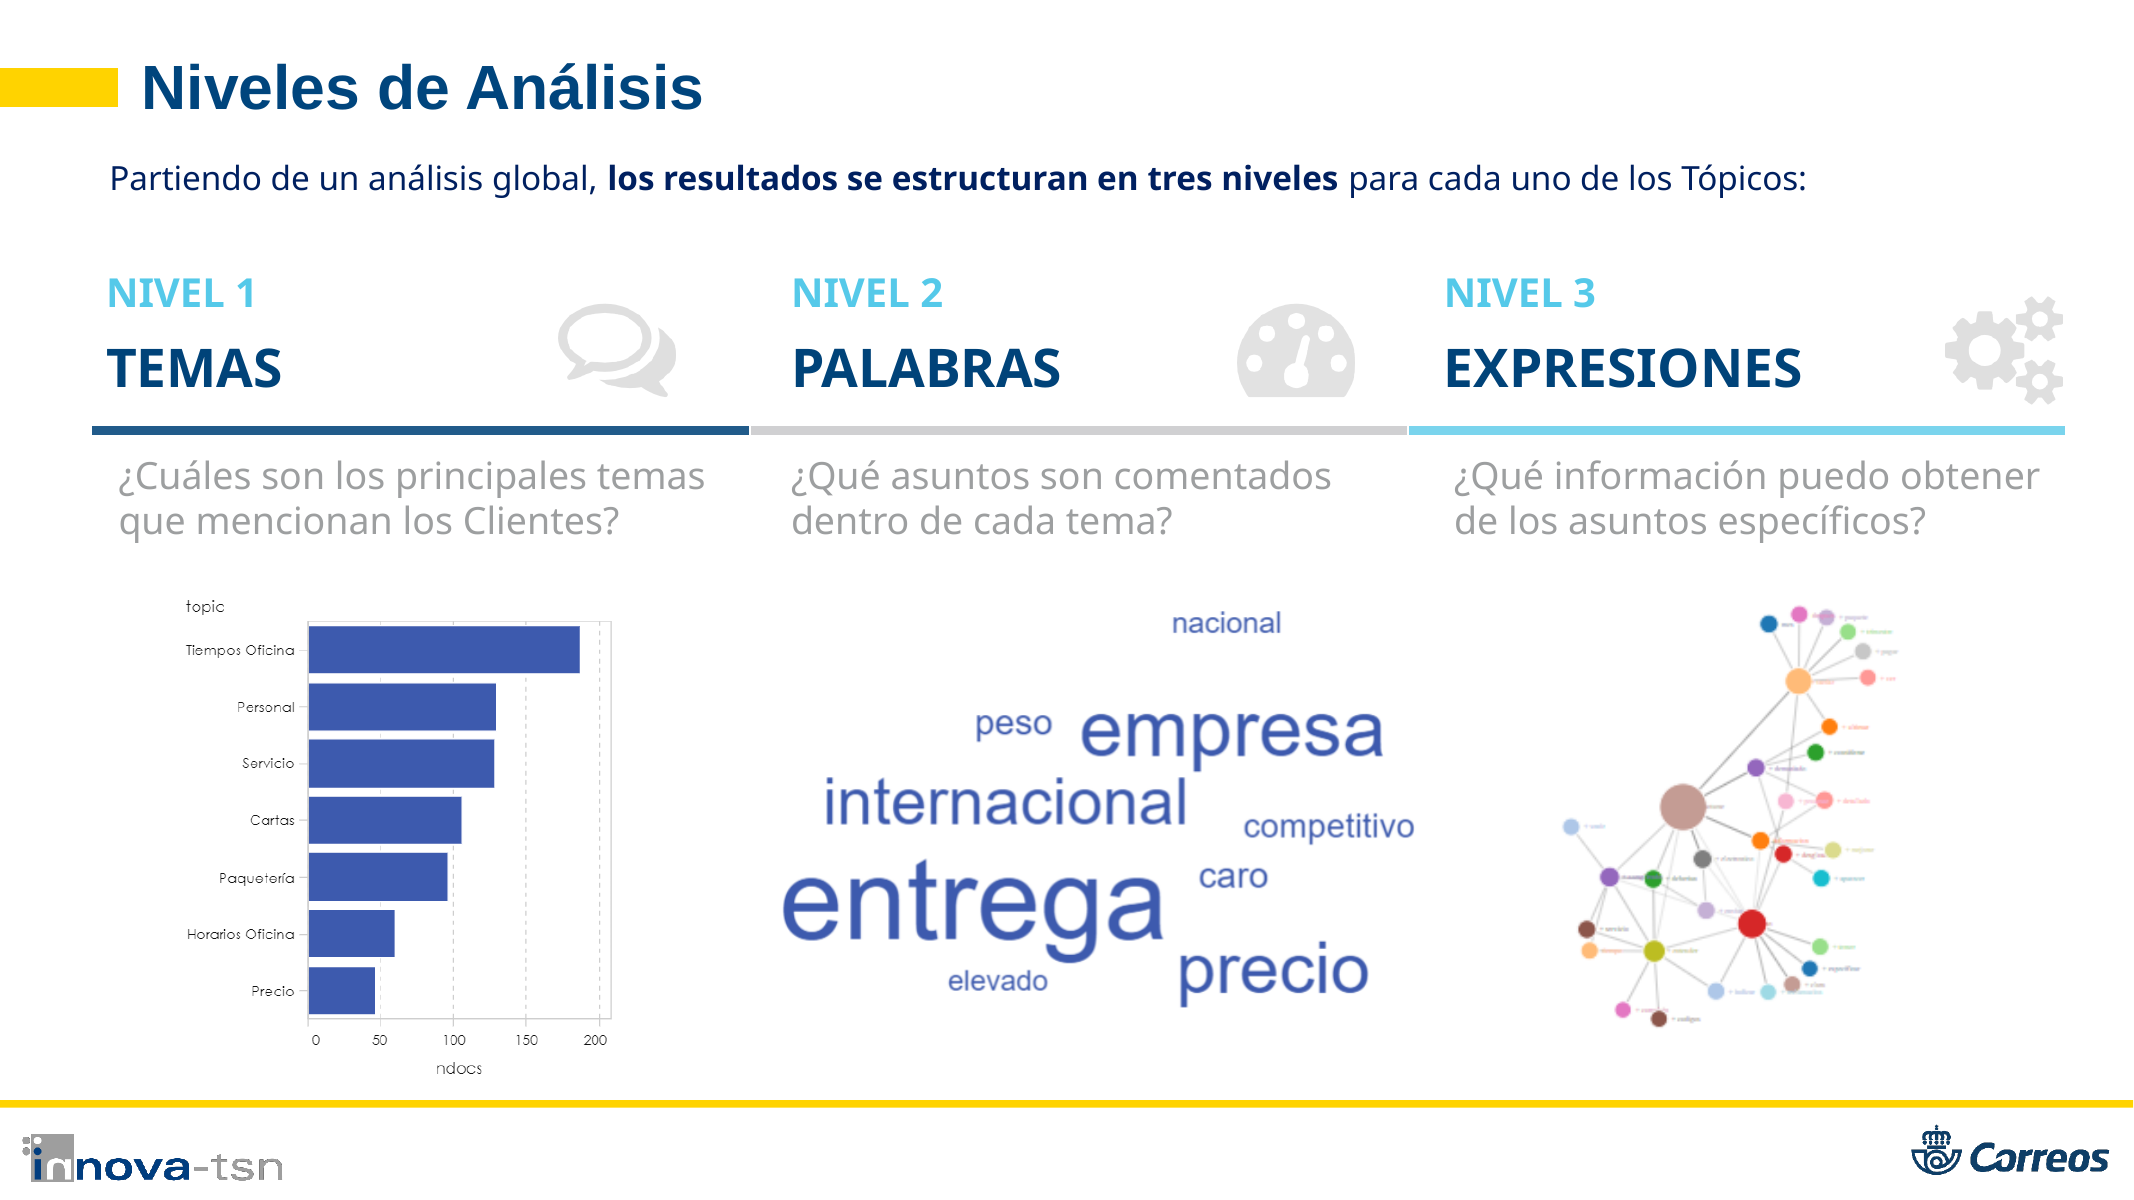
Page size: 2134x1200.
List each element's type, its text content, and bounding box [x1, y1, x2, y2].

text_box NIVEL 1 [106, 267, 312, 316]
text_box Partiendo de un análisis global, los resultados se estructuran en tres niveles para cada uno de los Tópicos: [93, 140, 2067, 202]
text_box NIVEL 3 [1443, 267, 1815, 316]
text_box ¿Cuáles son los principales temas que mencionan los Clientes? [118, 452, 732, 826]
text_box [1409, 425, 2066, 436]
text_box NIVEL 2 [790, 267, 1089, 316]
text_box [91, 425, 750, 436]
subtitle Niveles de Análisis [141, 55, 2092, 131]
picture [1237, 291, 1356, 410]
picture [774, 608, 1421, 1023]
picture [180, 593, 623, 1080]
picture [1945, 291, 2064, 410]
picture [1513, 593, 1946, 1038]
text_box EXPRESIONES [1443, 334, 1815, 383]
text_box ¿Qué asuntos son comentados dentro de cada tema? [791, 452, 1405, 607]
text_box ¿Qué información puedo obtener de los asuntos específicos? [1454, 452, 2068, 1013]
text_box [750, 425, 1409, 436]
picture [1886, 1099, 2134, 1200]
text_box TEMAS [106, 334, 312, 383]
picture [16, 1127, 287, 1188]
picture [558, 291, 677, 410]
text_box PALABRAS [790, 334, 1089, 383]
